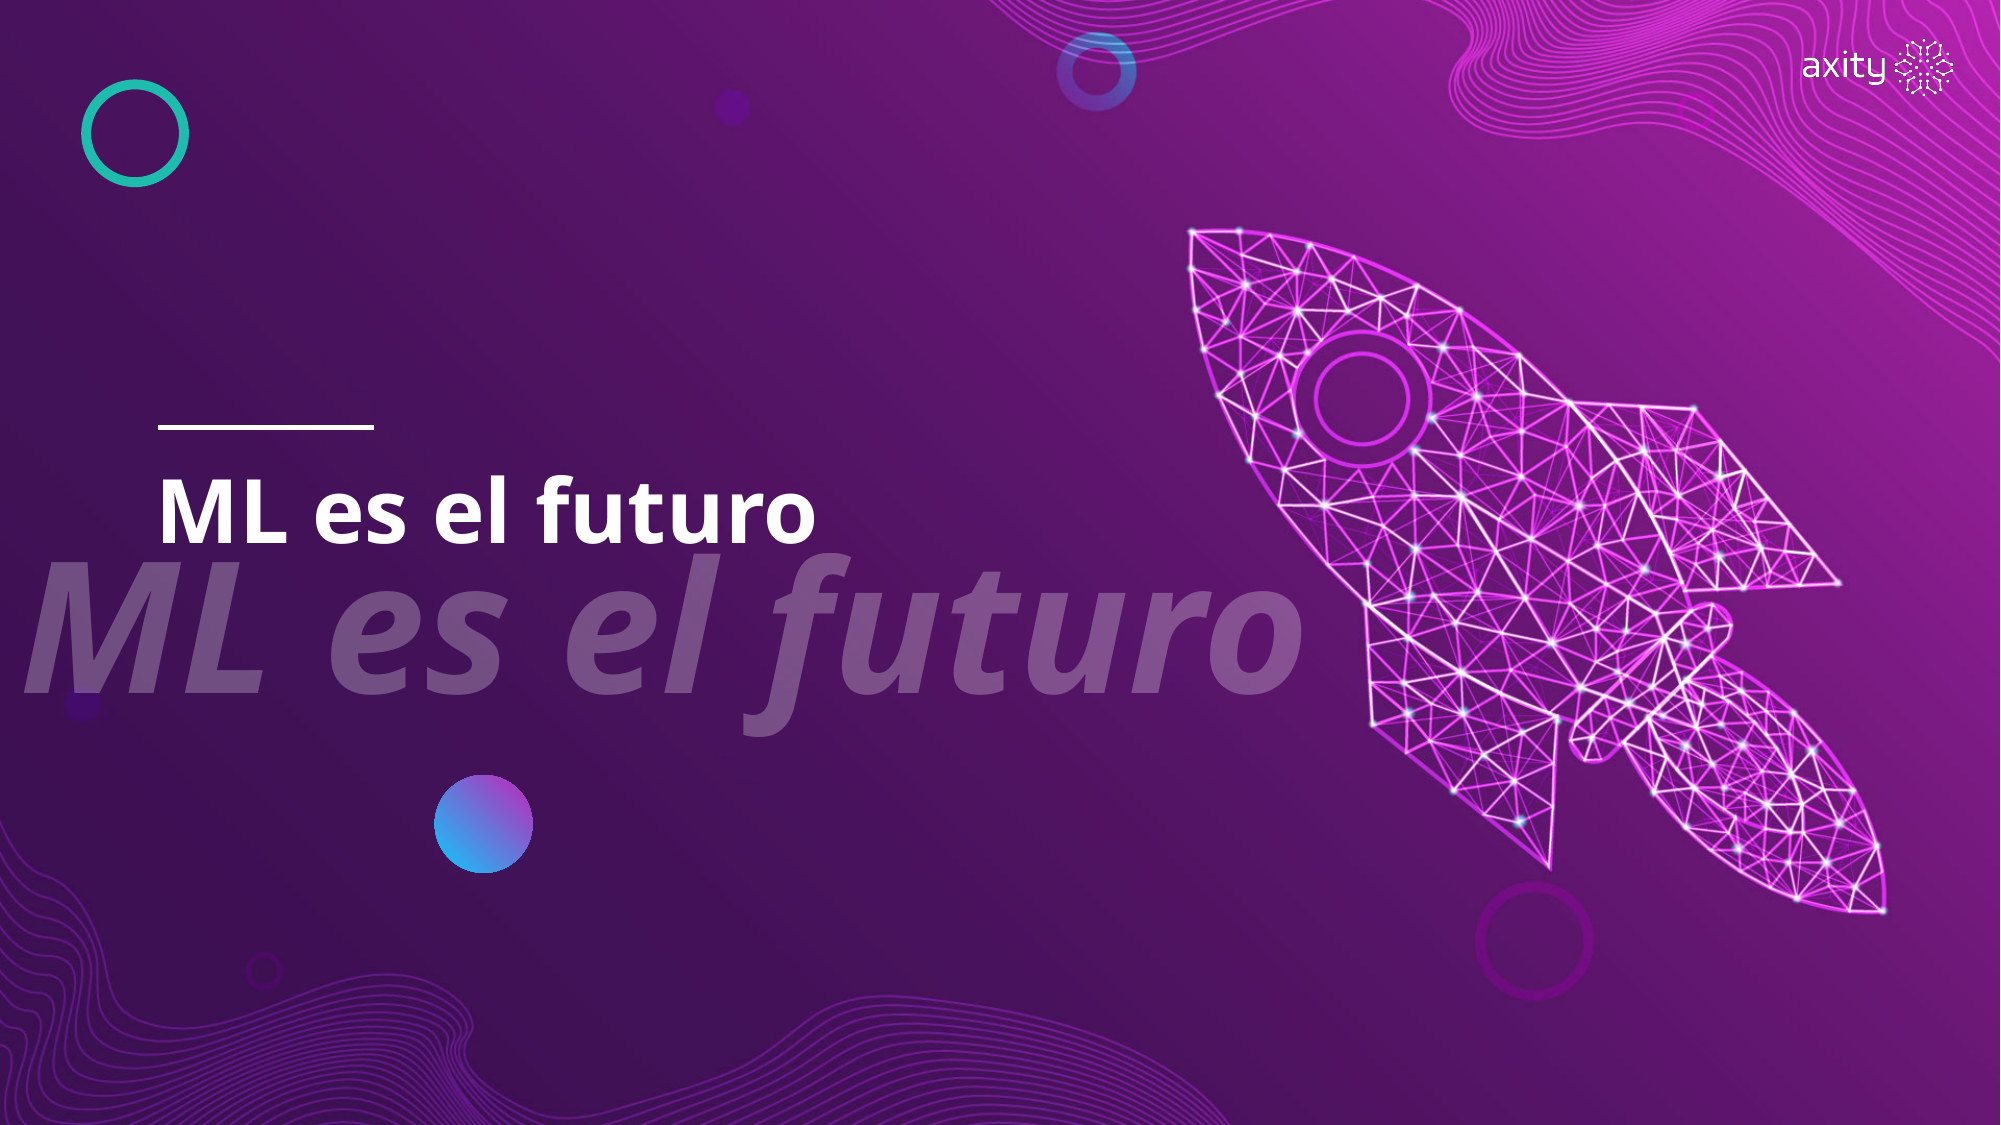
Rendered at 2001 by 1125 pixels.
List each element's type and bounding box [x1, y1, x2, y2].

picture [0, 0, 2000, 1125]
text_box [135, 427, 991, 669]
